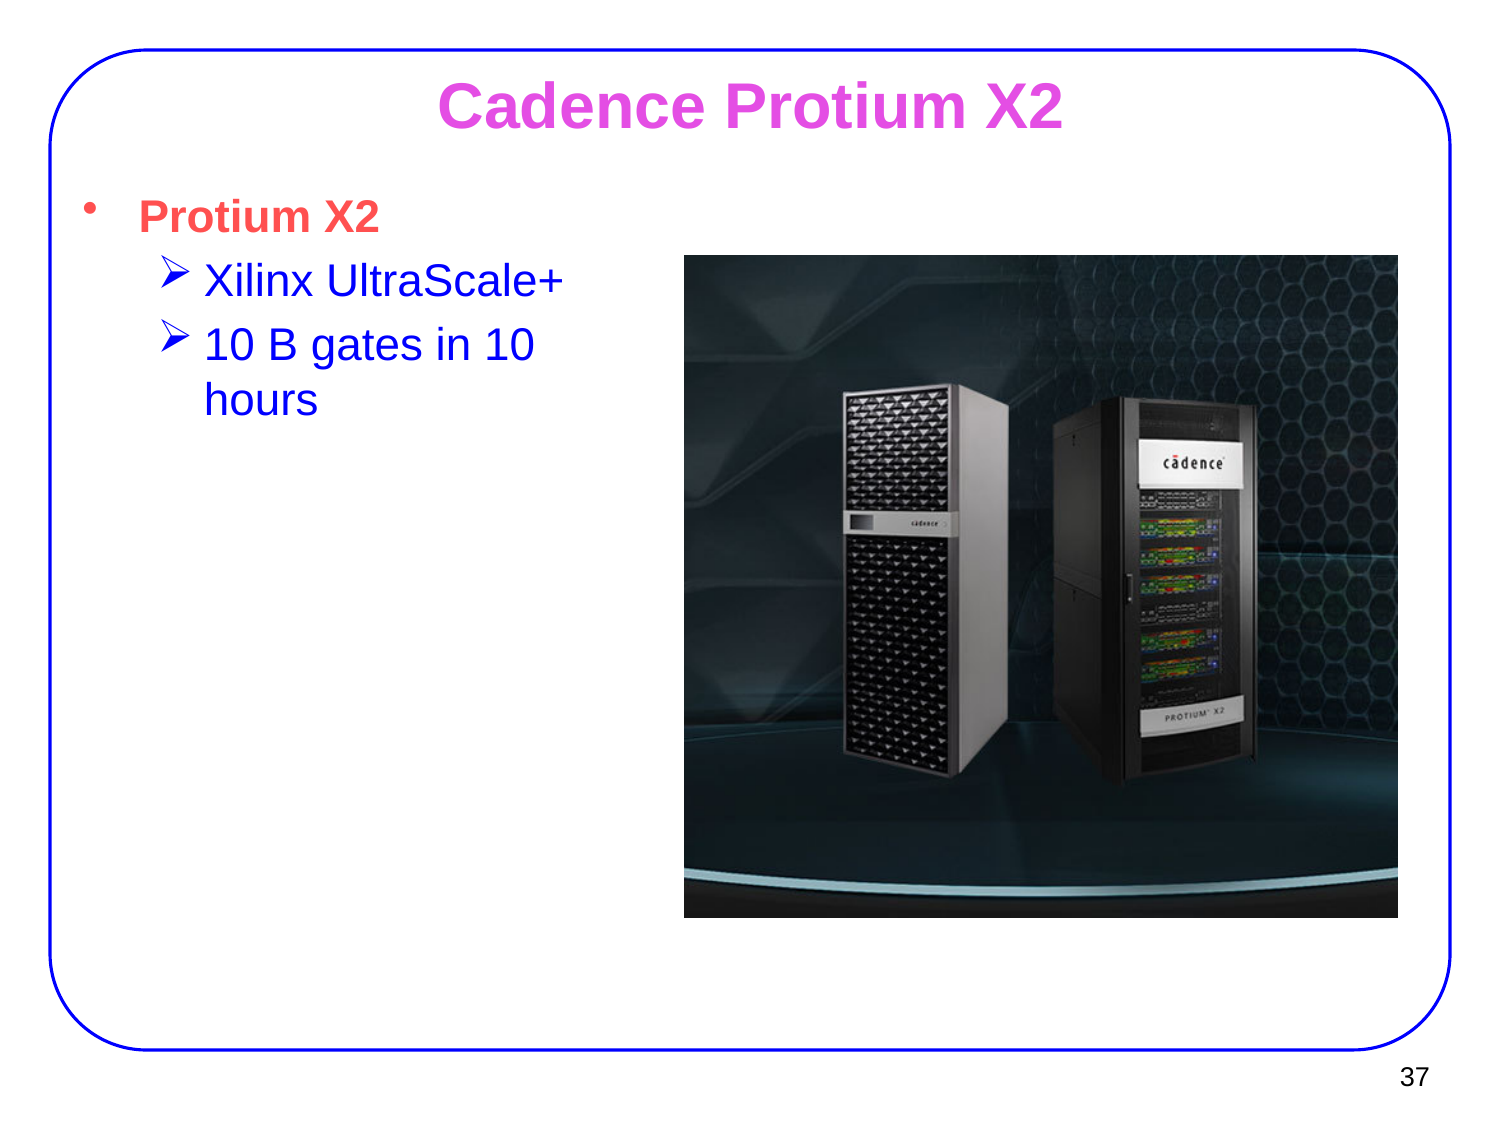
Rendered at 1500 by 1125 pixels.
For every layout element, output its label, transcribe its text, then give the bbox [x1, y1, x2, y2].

slide_number 37 [1351, 1047, 1444, 1104]
title Cadence Protium X2 [113, 66, 1389, 140]
picture [684, 255, 1398, 918]
list Protium X2 Xilinx UltraScale+ 10 B gates in 10 hours [65, 177, 680, 941]
